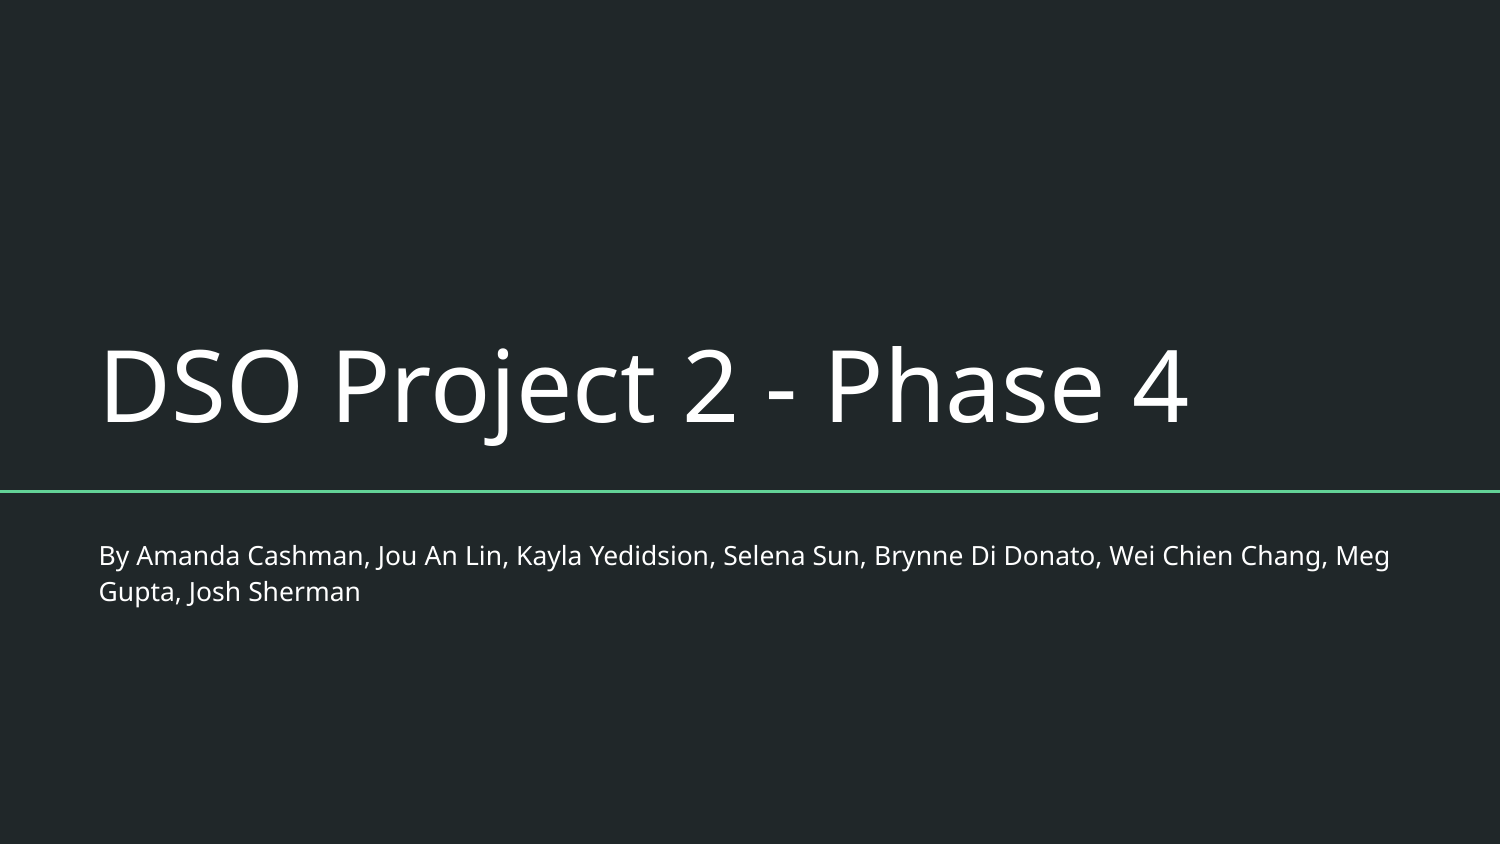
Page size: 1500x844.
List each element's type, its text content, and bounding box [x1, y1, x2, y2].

title DSO Project 2 - Phase 4 [83, 206, 1417, 467]
subtitle By Amanda Cashman, Jou An Lin, Kayla Yedidsion, Selena Sun, Brynne Di Donato, Wei Chien Chang, Meg Gupta, Josh Sherman [83, 522, 1417, 626]
